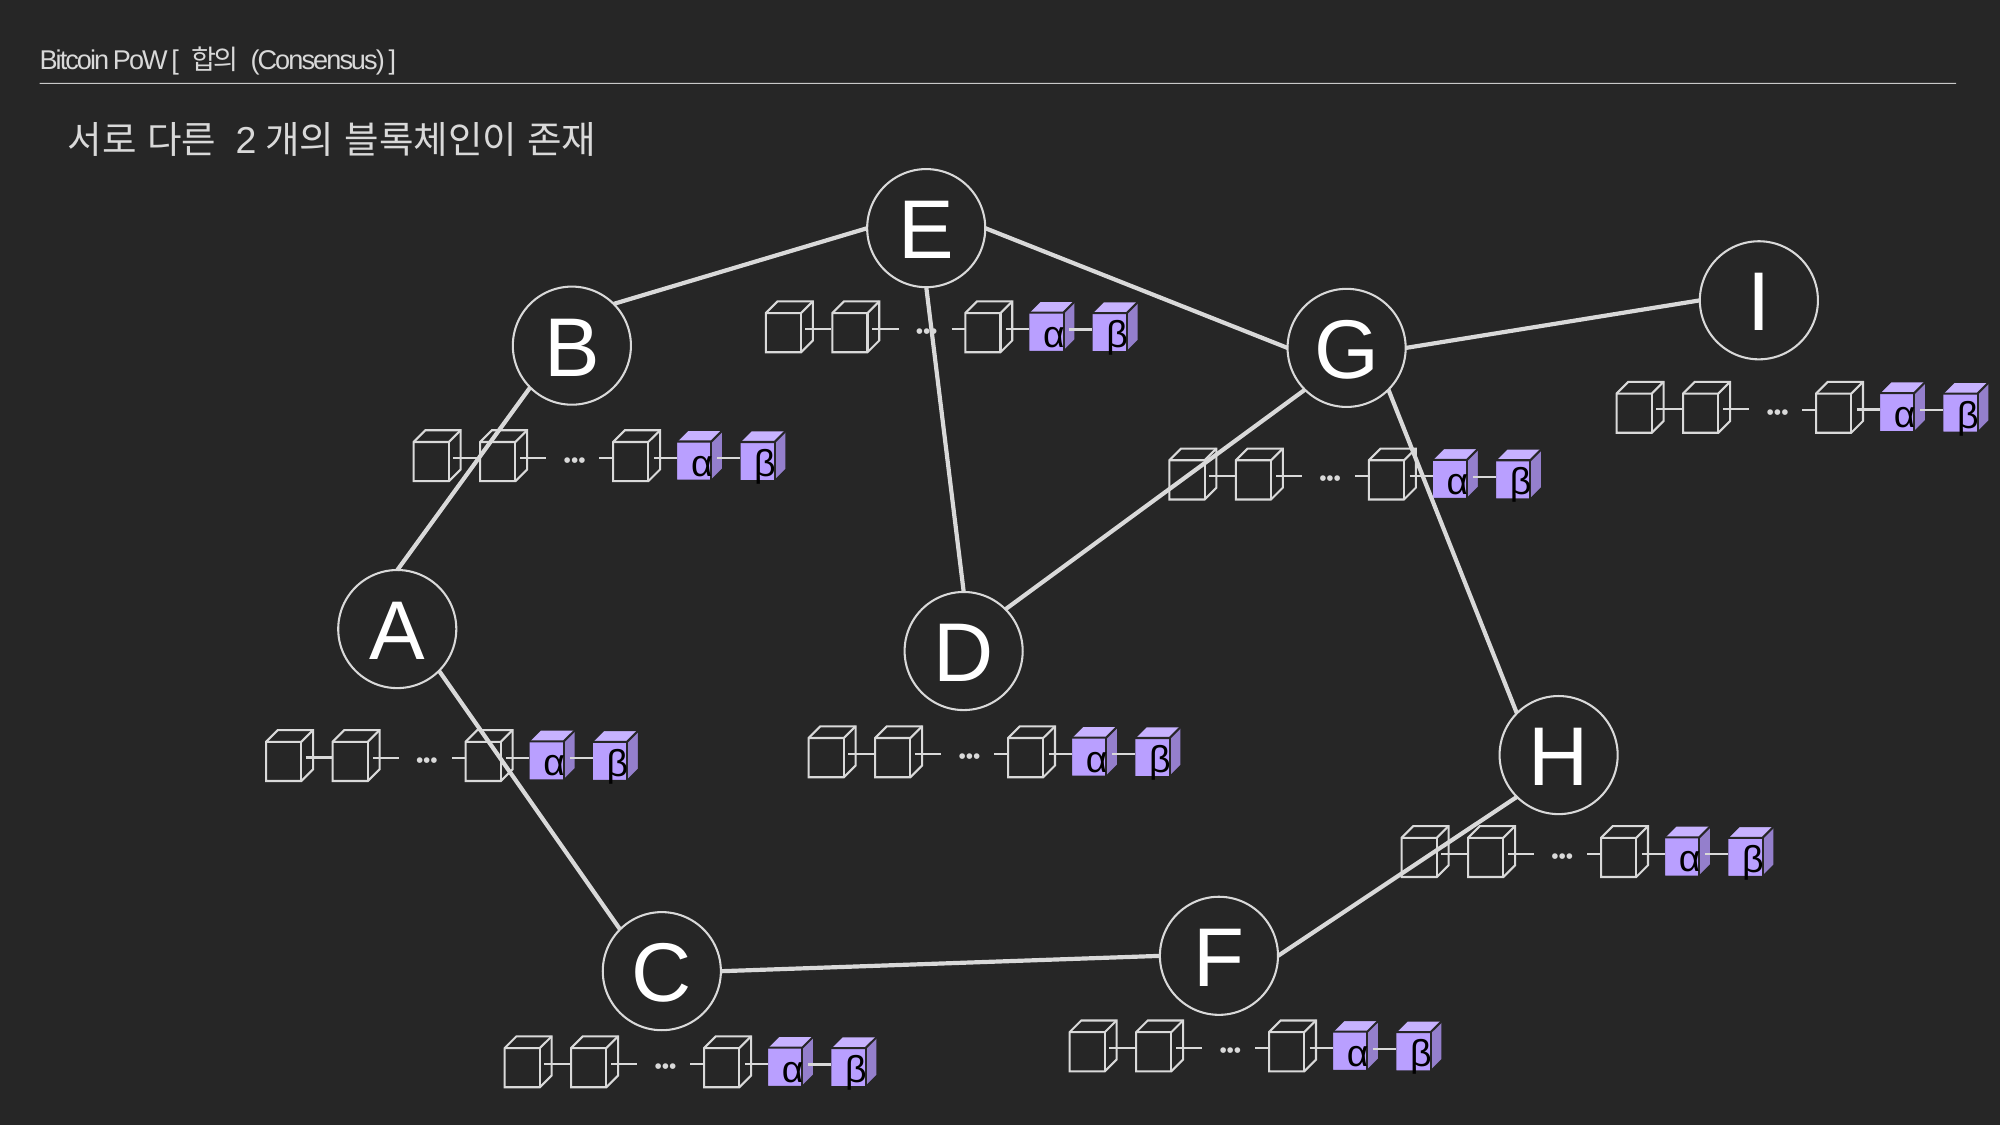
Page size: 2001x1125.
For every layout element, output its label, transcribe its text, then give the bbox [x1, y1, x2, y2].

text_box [1069, 1019, 1443, 1072]
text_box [1305, 448, 1388, 500]
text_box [1405, 300, 1700, 348]
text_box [438, 670, 621, 930]
text_box I [1698, 240, 1819, 361]
text_box E [866, 168, 987, 289]
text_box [504, 1035, 878, 1088]
text_box C [601, 911, 722, 1032]
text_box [266, 729, 438, 781]
text_box H [1498, 694, 1619, 816]
text_box 서로 다른 2개의 블록체인이 존재 [52, 108, 612, 168]
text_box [621, 729, 639, 781]
text_box A [337, 569, 458, 690]
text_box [808, 725, 1182, 778]
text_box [1517, 825, 1775, 878]
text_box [1616, 381, 1990, 433]
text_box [1005, 389, 1305, 610]
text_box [1517, 448, 1543, 500]
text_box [531, 429, 787, 482]
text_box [720, 955, 1160, 972]
text_box F [1158, 895, 1279, 1016]
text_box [397, 387, 531, 570]
text_box D [903, 591, 1024, 712]
text_box G [1286, 287, 1407, 408]
text_box B [511, 285, 632, 406]
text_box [985, 228, 1288, 348]
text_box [964, 300, 1139, 353]
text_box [1388, 389, 1517, 714]
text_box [765, 300, 926, 353]
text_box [1278, 796, 1517, 956]
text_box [613, 228, 868, 304]
title Bitcoin PoW [ 합의 (Consensus) ] [39, 31, 1961, 84]
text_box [926, 287, 964, 593]
